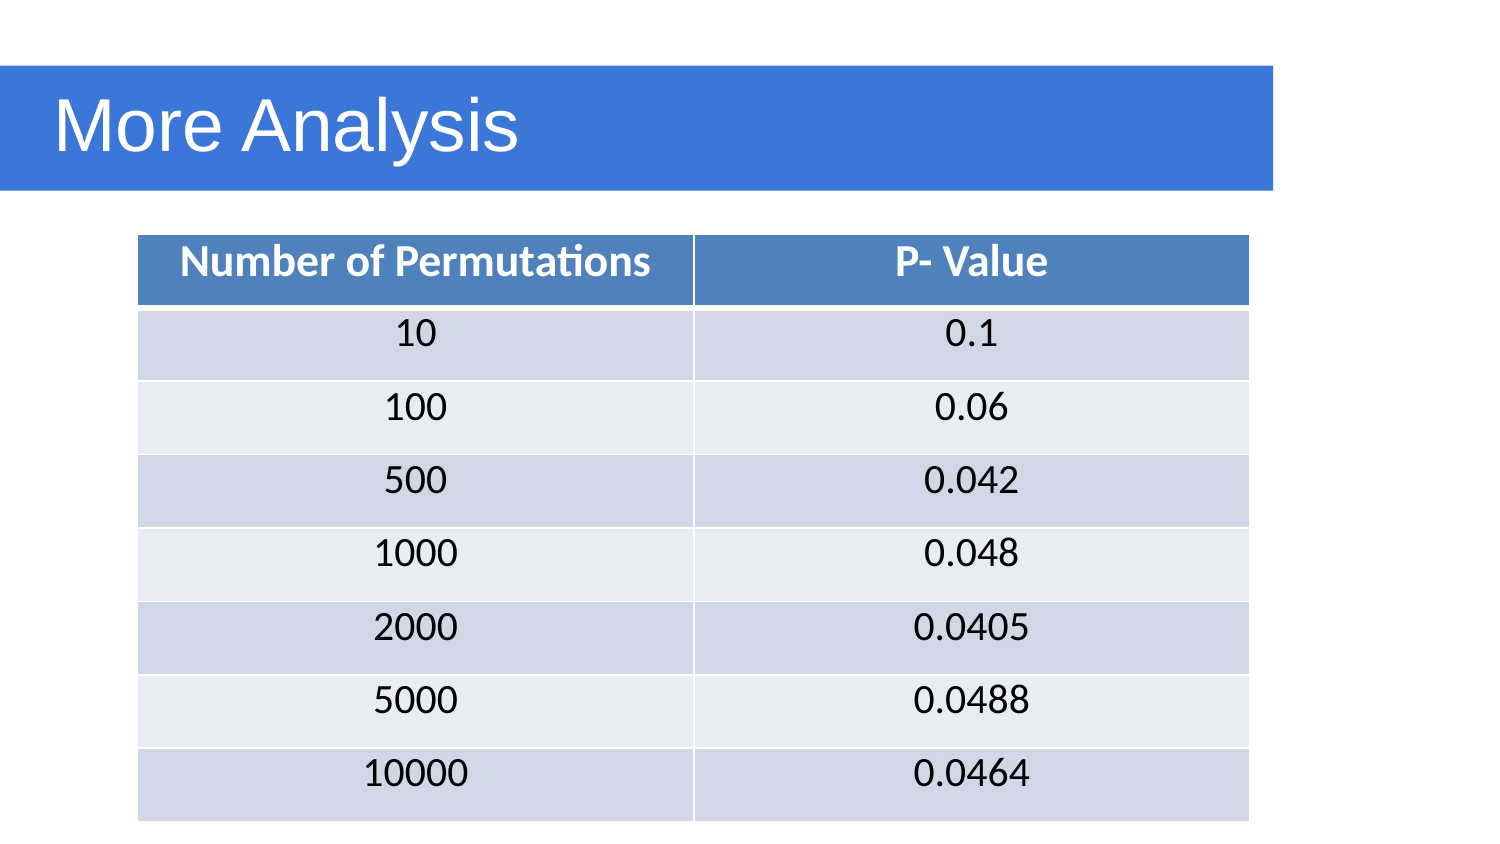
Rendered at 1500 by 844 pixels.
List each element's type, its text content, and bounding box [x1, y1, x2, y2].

table_cell 10 [138, 311, 693, 380]
table_cell 5000 [138, 676, 693, 747]
table_cell 0.06 [695, 382, 1249, 454]
table_cell 0.0405 [695, 602, 1249, 674]
table_header Number of Permutations [138, 235, 693, 305]
table_header P- Value [695, 235, 1249, 305]
table_cell 500 [138, 455, 693, 527]
table_cell 0.0488 [695, 676, 1249, 747]
table_cell 10000 [138, 749, 693, 821]
table_cell 0.0464 [695, 749, 1249, 821]
table_cell 0.042 [695, 455, 1249, 527]
table_cell 1000 [138, 529, 693, 601]
table_cell 0.048 [695, 529, 1249, 601]
table_cell 0.1 [695, 311, 1249, 380]
table_cell 2000 [138, 602, 693, 674]
title More Analysis [53, 76, 1447, 169]
table_cell 100 [138, 382, 693, 454]
